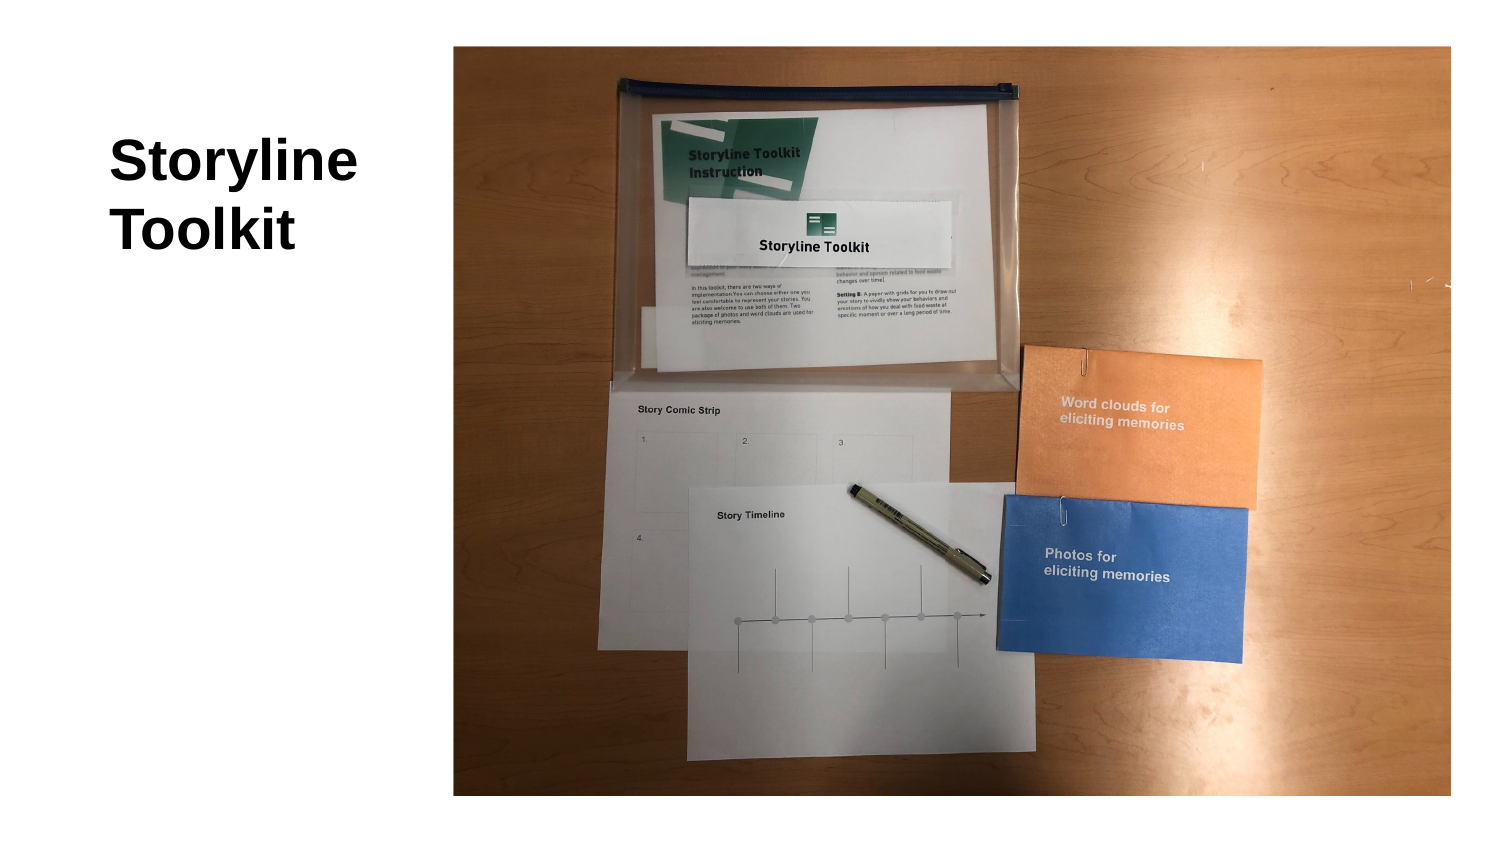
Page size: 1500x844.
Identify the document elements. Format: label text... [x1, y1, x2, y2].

text_box Storyline Toolkit [94, 106, 453, 205]
picture [455, 0, 1450, 844]
